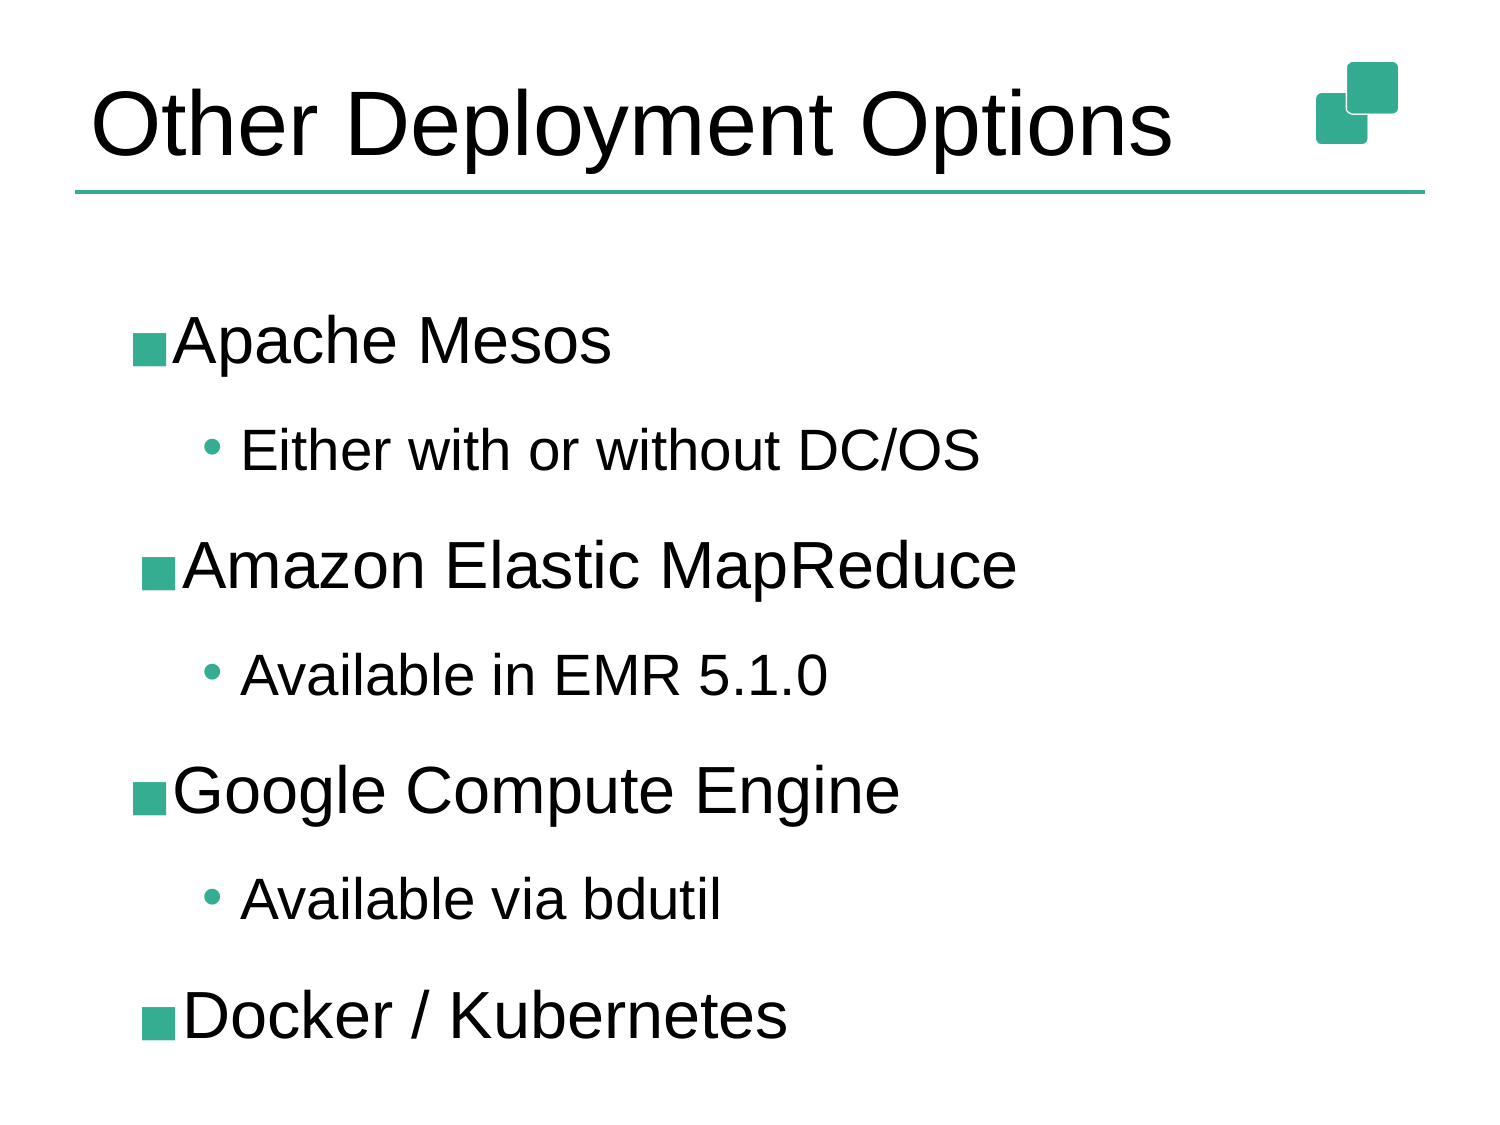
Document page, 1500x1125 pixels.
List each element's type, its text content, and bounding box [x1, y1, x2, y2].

title Other Deployment Options [75, 45, 1302, 193]
list Apache Mesos Either with or without DC/OS Amazon Elastic MapReduce Available in EMR 5.1.0 Google Compute Engine Available via bdutil Docker / Kubernetes [75, 241, 1425, 1005]
picture [1316, 62, 1398, 144]
